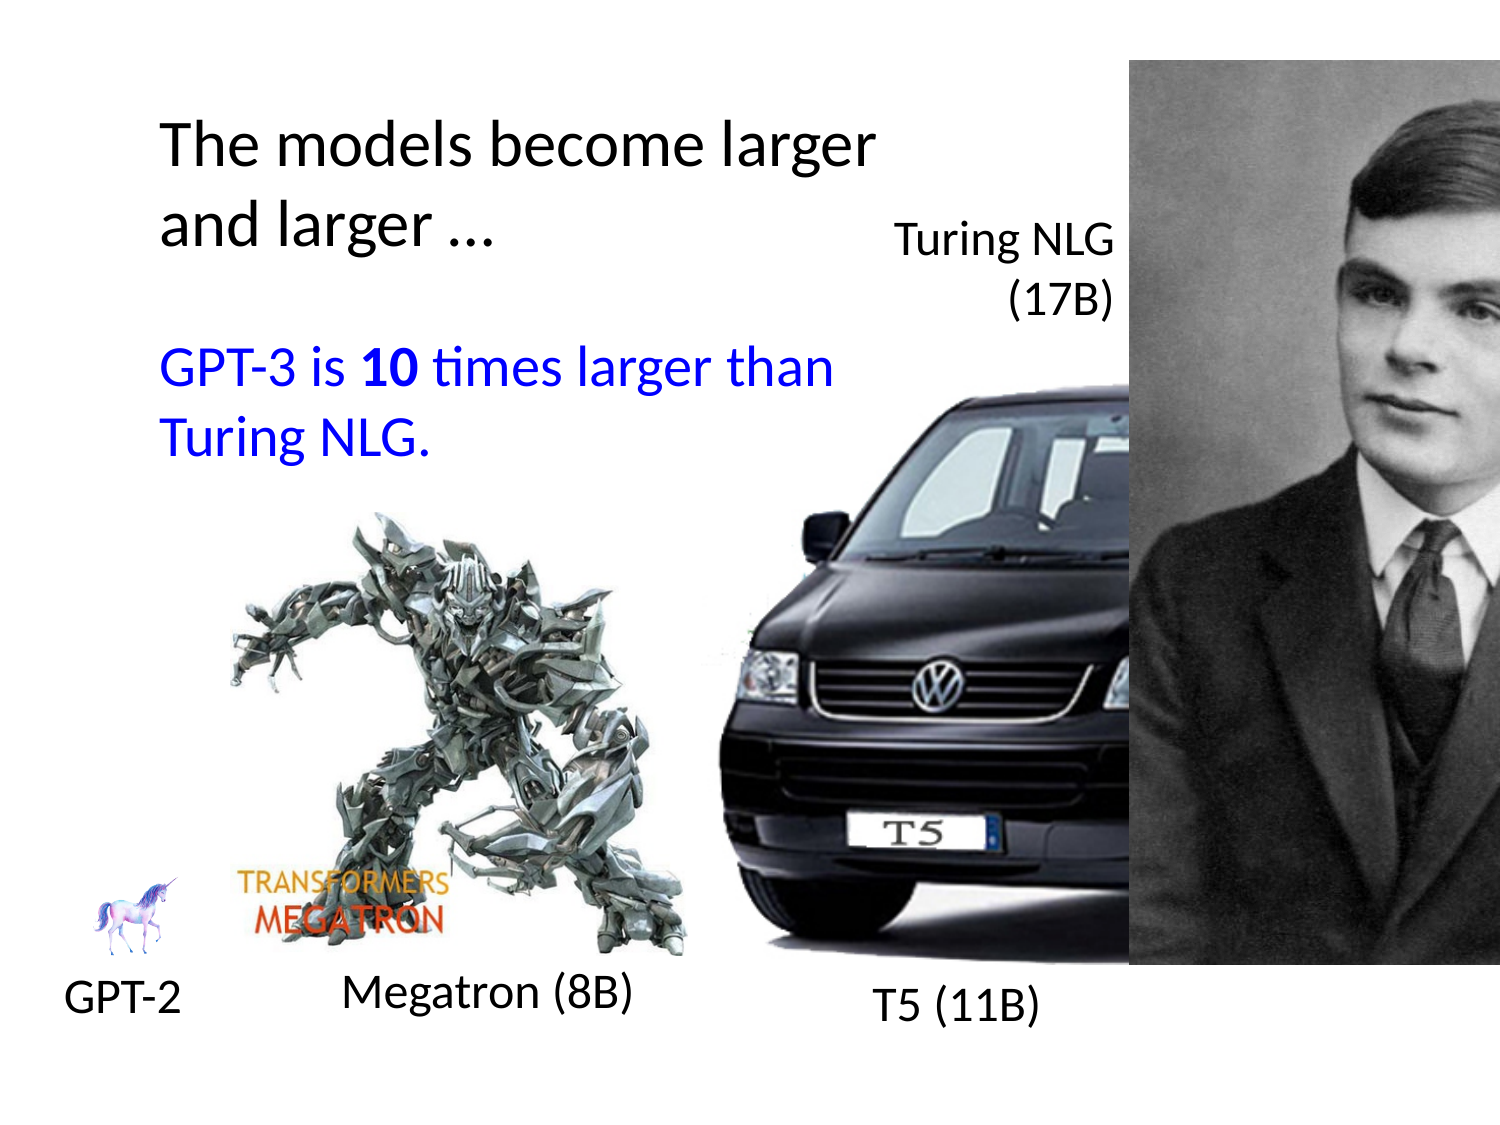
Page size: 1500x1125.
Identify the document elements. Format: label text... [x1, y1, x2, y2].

picture [92, 876, 180, 956]
text_box Megatron (8B) [317, 956, 658, 1027]
text_box The models become larger and larger … [145, 92, 950, 267]
text_box T5 (11B) [828, 965, 1086, 1039]
picture [230, 512, 688, 956]
text_box Turing NLG (17B) [871, 198, 1129, 334]
text_box GPT-3 is 10 times larger than Turing NLG. [145, 320, 994, 476]
picture [701, 60, 1500, 965]
text_box GPT-2 [14, 955, 231, 1031]
